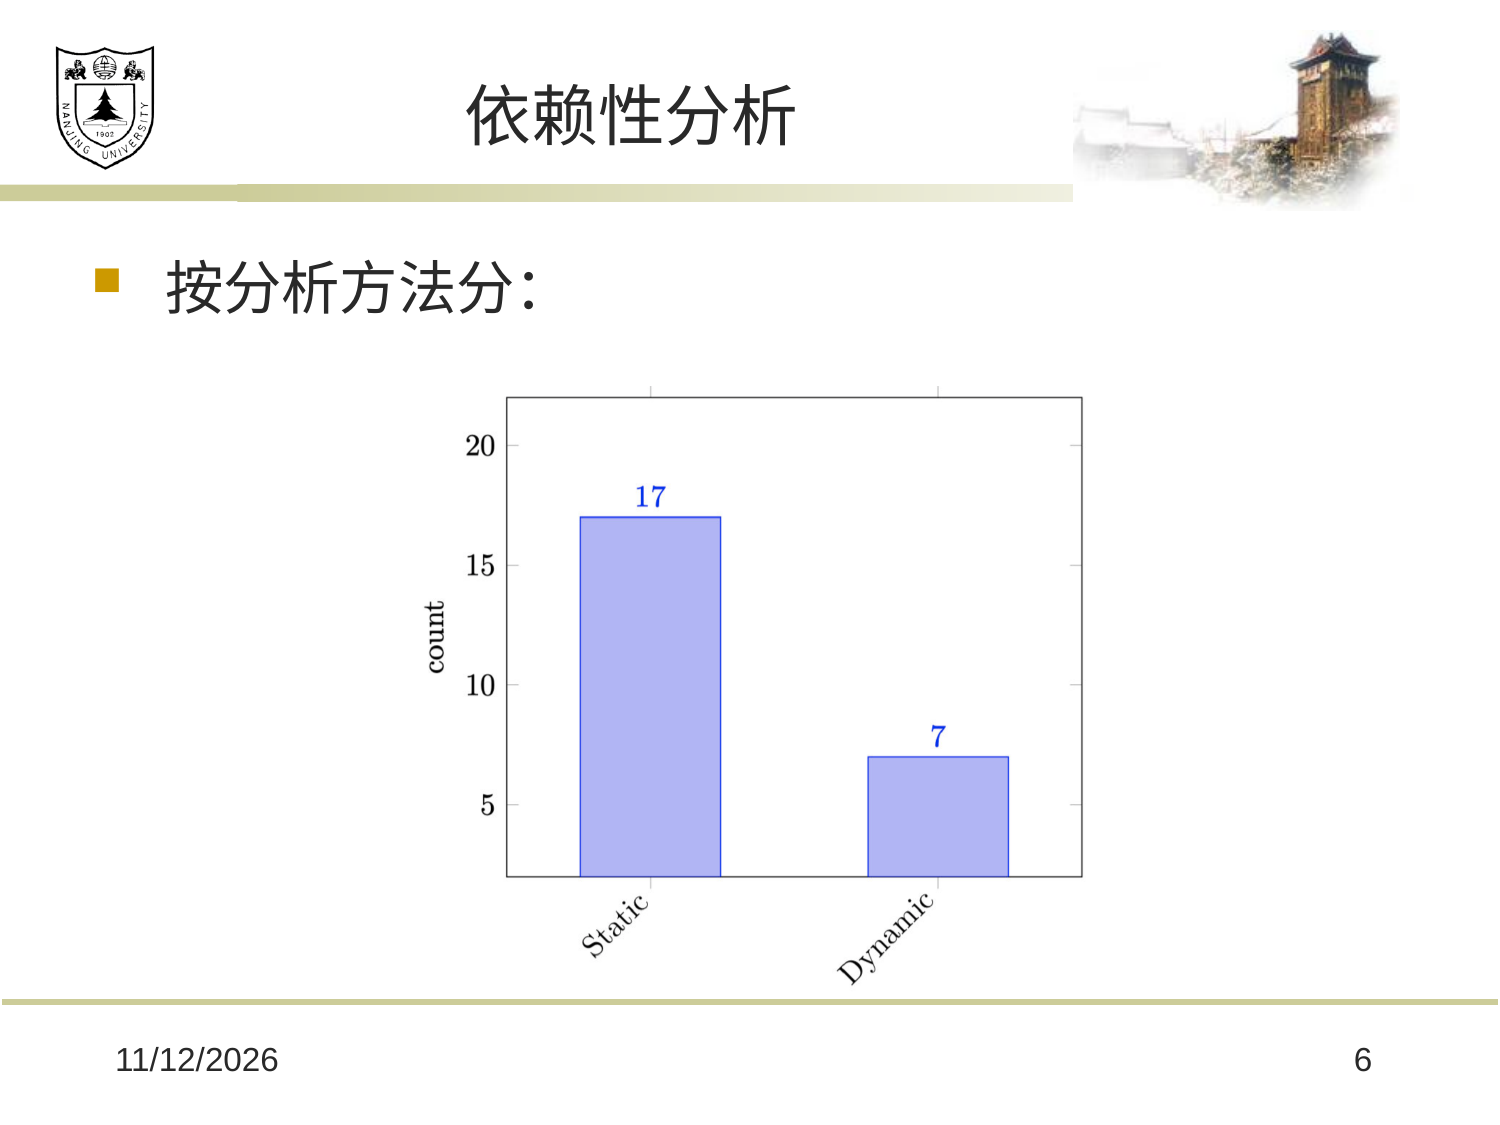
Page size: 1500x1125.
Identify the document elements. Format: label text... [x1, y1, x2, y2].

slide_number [100, 1030, 313, 1107]
picture [50, 42, 160, 173]
list 按分析方法分： [76, 243, 1413, 965]
picture [1073, 30, 1400, 211]
title 依赖性分析 [170, 66, 1093, 162]
slide_number 6 [1234, 1030, 1388, 1107]
picture [399, 386, 1091, 998]
picture [2, 999, 1498, 1005]
